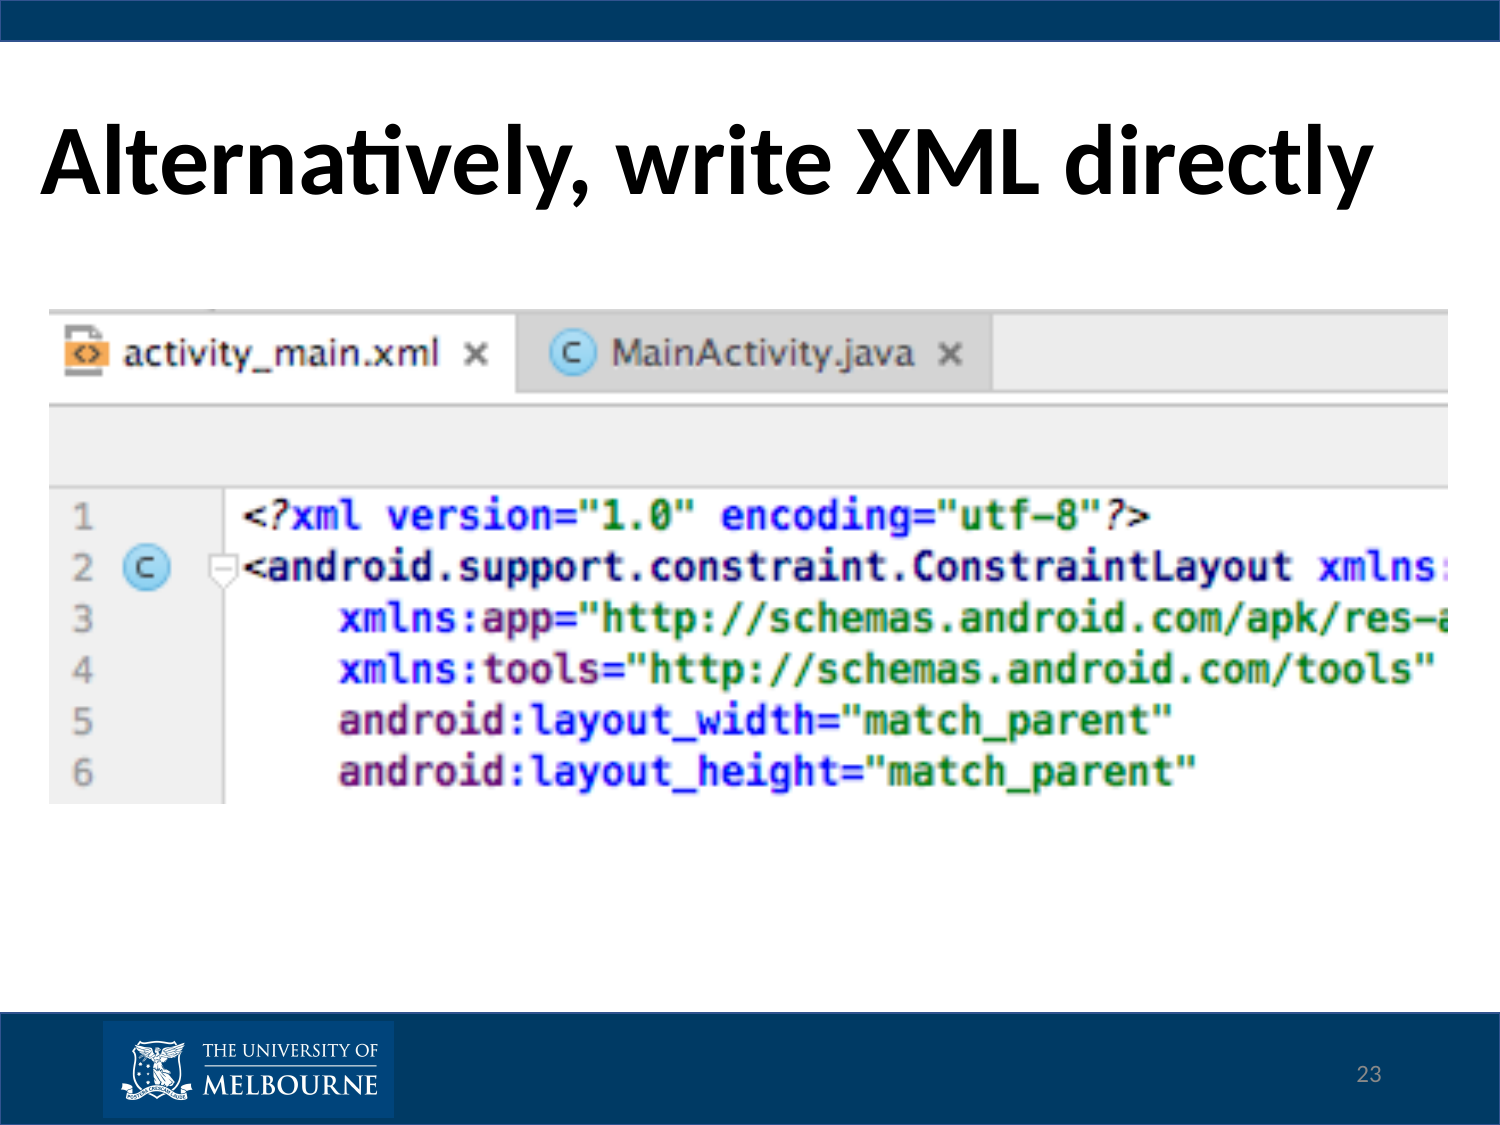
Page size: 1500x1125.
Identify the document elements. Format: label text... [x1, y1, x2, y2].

slide_number 23 [1059, 1042, 1397, 1103]
picture [103, 1021, 394, 1118]
picture [49, 309, 1449, 805]
title Alternatively, write XML directly [25, 50, 1472, 275]
